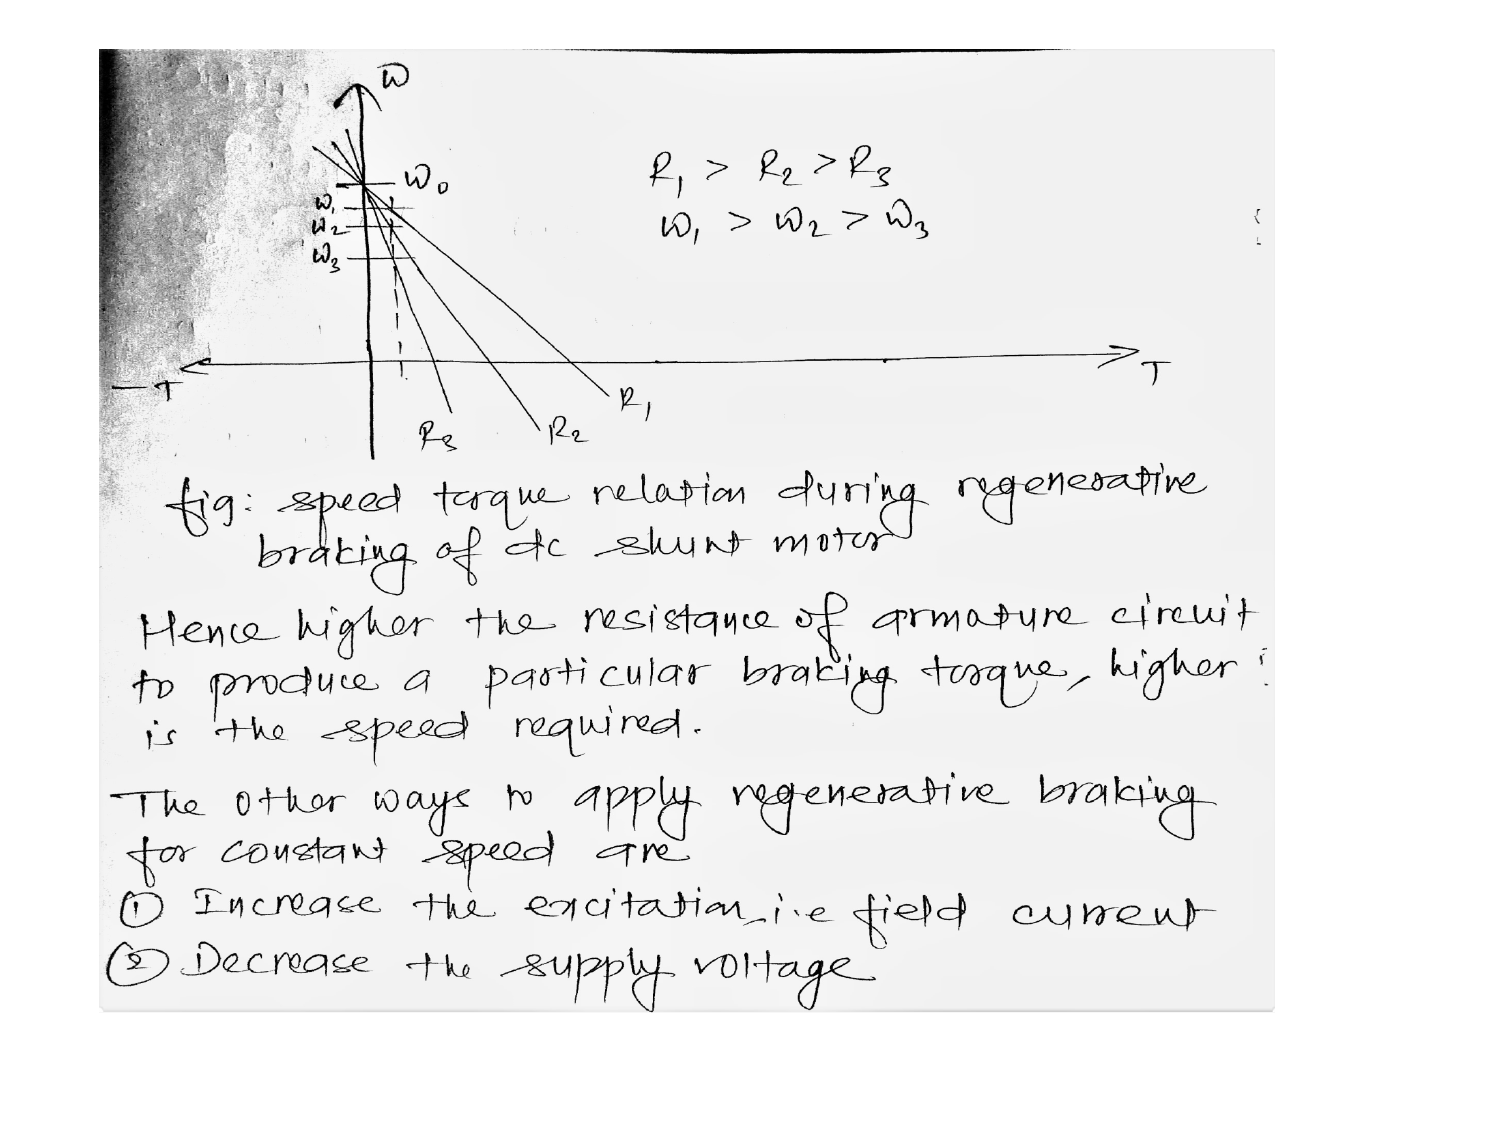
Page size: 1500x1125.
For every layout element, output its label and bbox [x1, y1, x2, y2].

list [99, 49, 1276, 1013]
